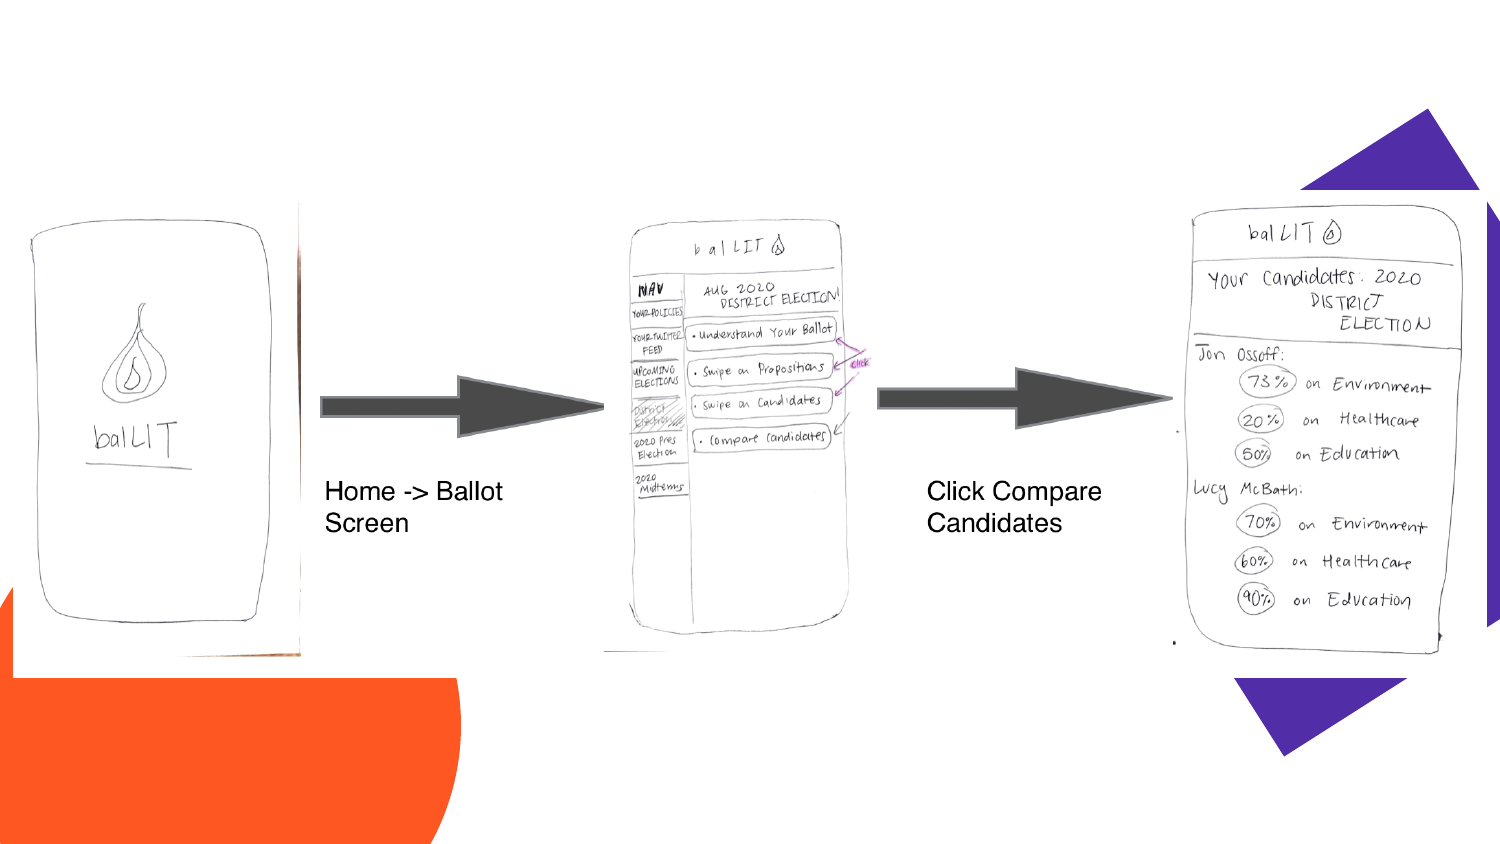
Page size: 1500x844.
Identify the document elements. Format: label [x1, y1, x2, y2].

picture [13, 190, 1487, 679]
